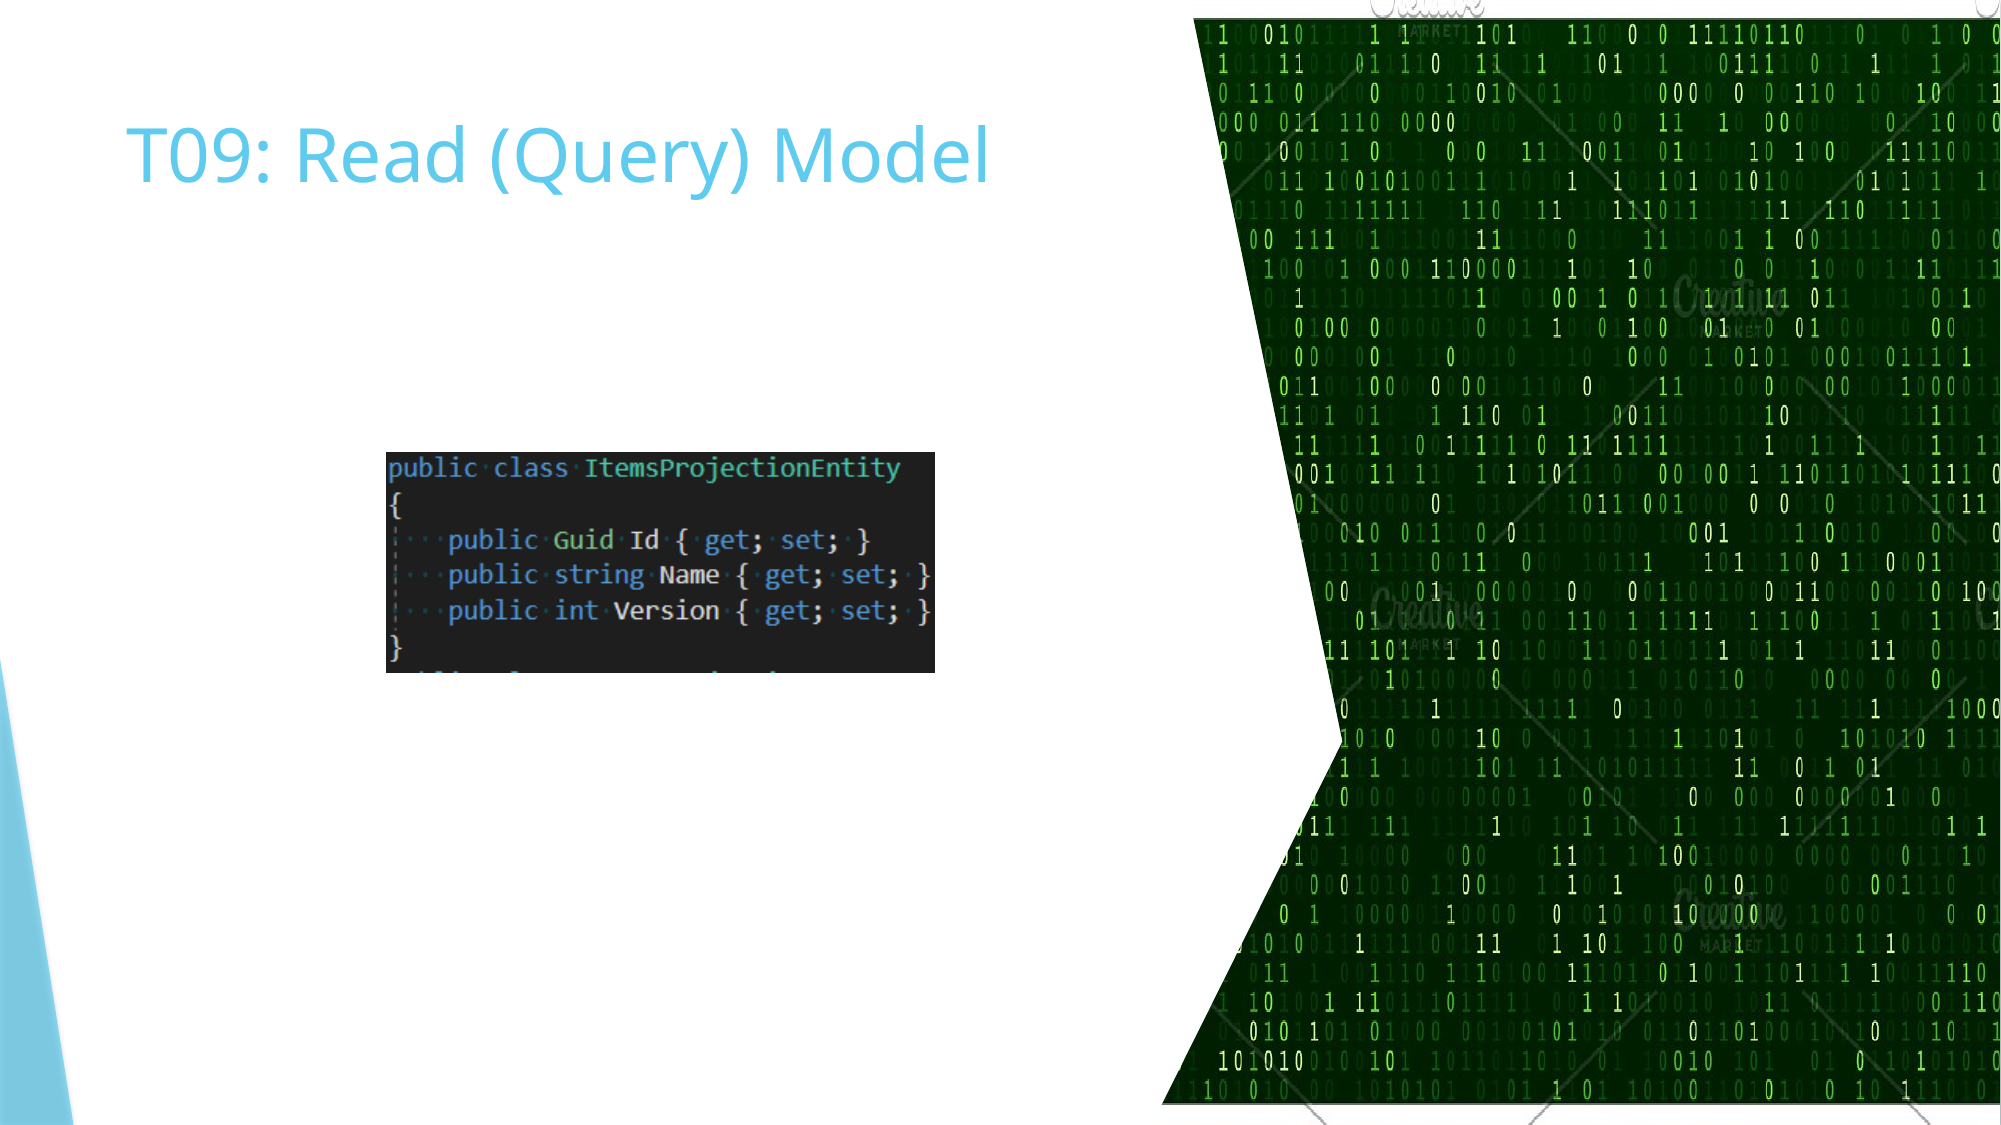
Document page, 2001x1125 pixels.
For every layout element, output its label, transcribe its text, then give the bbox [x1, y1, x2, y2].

picture [385, 451, 936, 674]
picture [1148, 0, 2000, 1125]
title T09: Read (Query) Model [111, 99, 1143, 317]
